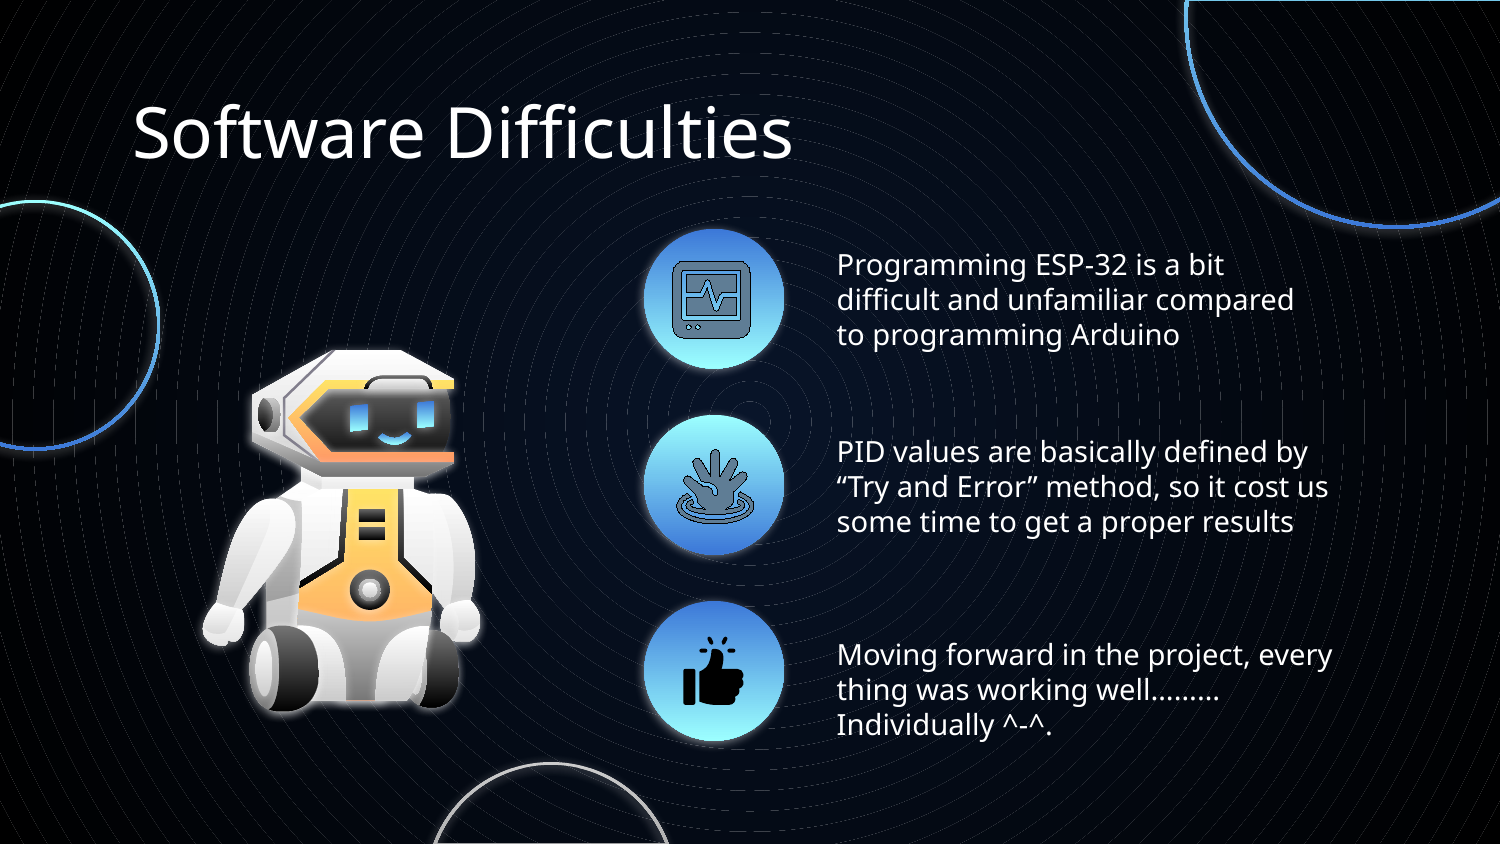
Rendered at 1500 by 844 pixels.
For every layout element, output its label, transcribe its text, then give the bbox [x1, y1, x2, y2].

text_box [644, 414, 785, 555]
text_box [644, 228, 785, 369]
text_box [676, 448, 755, 525]
subtitle Moving forward in the project, every thing was working well………Individually ^-^. [821, 621, 1360, 716]
text_box [644, 600, 785, 741]
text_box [672, 260, 751, 339]
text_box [198, 349, 487, 712]
subtitle PID values are basically defined by “Try and Error” method, so it cost us some time to get a proper results [821, 418, 1383, 555]
title Software Difficulties [116, 72, 1383, 167]
text_box [0, 199, 161, 451]
subtitle Programming ESP-32 is a bit difficult and unfamiliar compared to programming Arduino [821, 231, 1334, 355]
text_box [683, 636, 746, 706]
